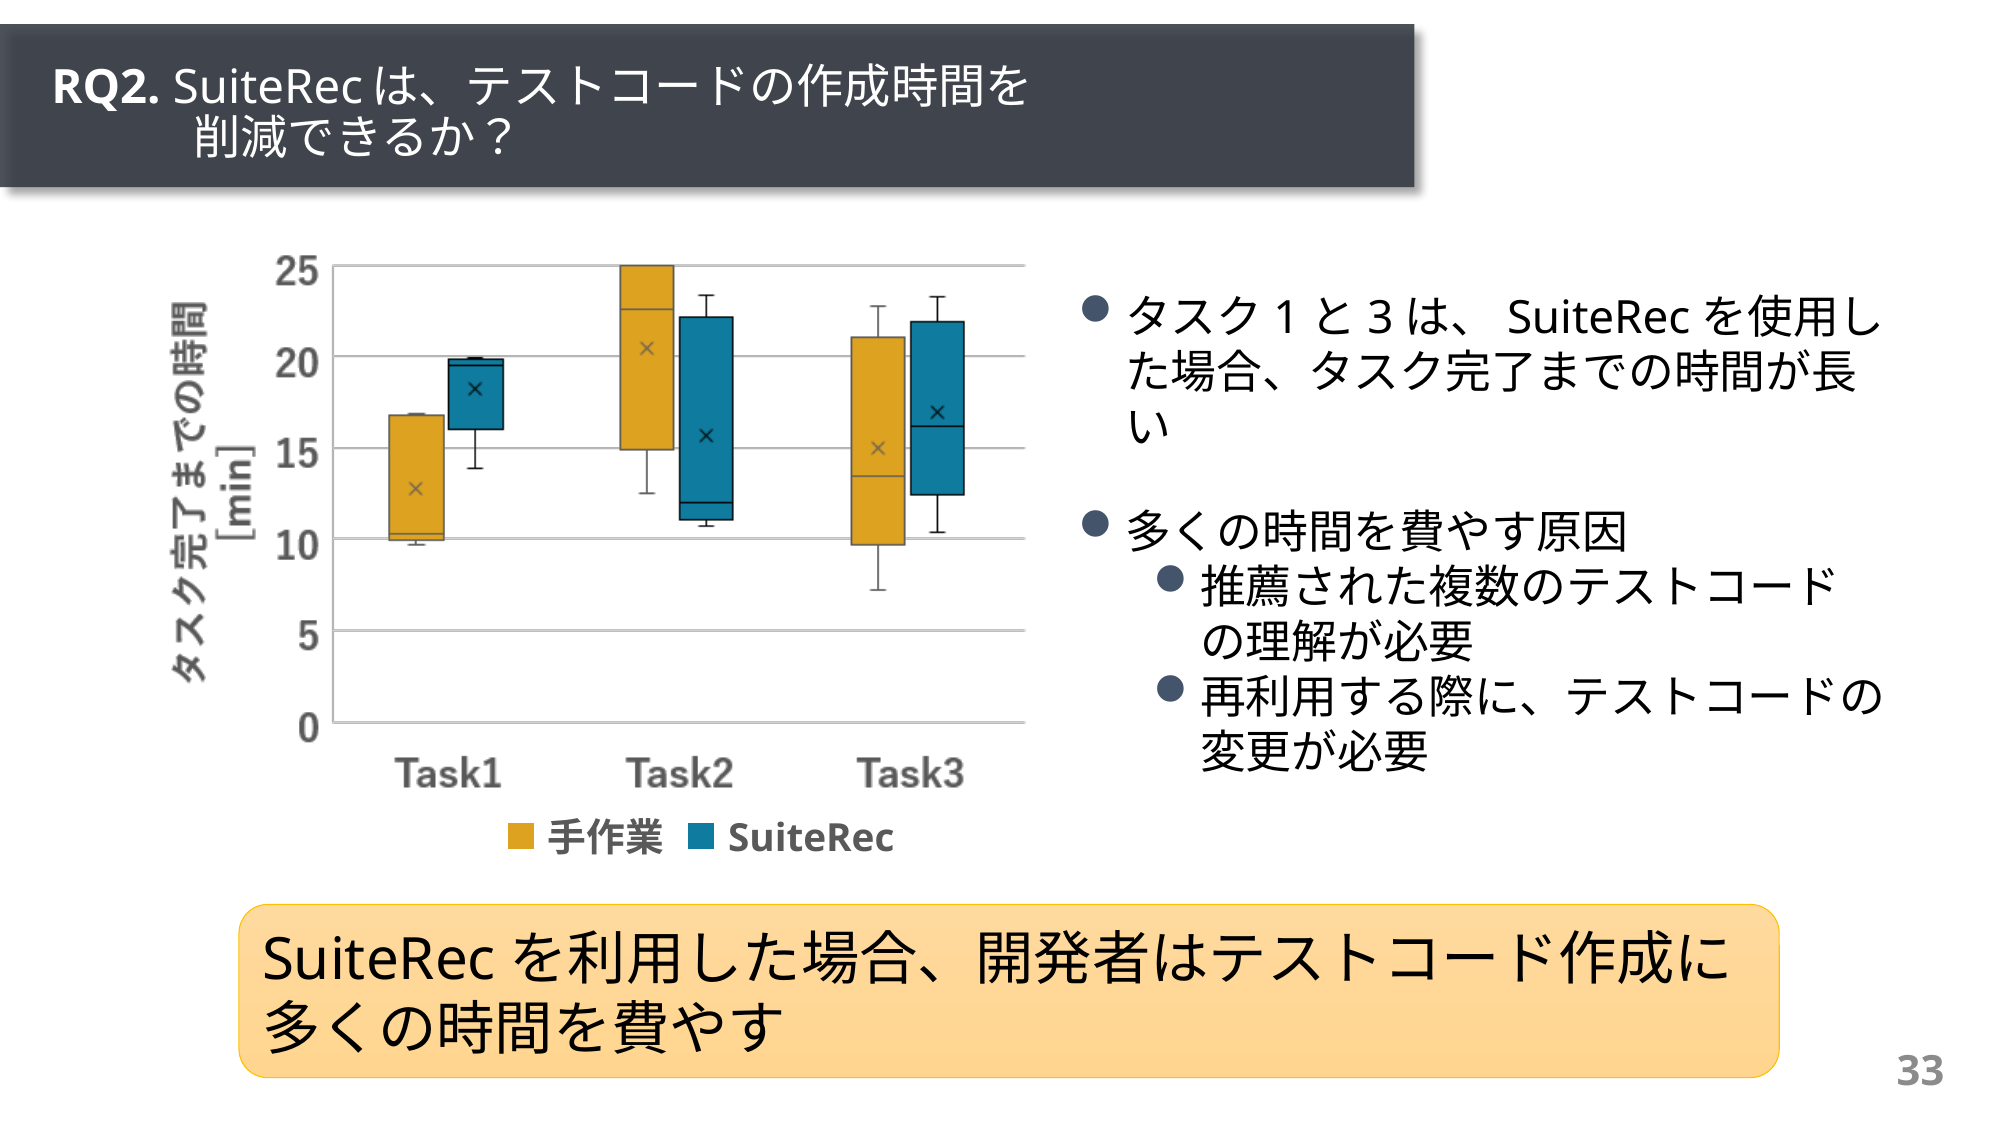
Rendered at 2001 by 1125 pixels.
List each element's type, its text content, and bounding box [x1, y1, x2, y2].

text_box [688, 823, 713, 849]
title RQ2. SuiteRecは、テストコードの作成時間を 削減できるか？ [36, 54, 1380, 174]
text_box SuiteRecを利用した場合、開発者はテストコード作成に多くの時間を費やす [238, 903, 1780, 1079]
picture [156, 223, 1040, 825]
text_box タスク1と3は、SuiteRecを使用した場合、タスク完了までの時間が長い 多くの時間を費やす原因 推薦された複数のテストコードの理解が必要 再利用する際に、テストコードの変更が必要 [1063, 279, 1901, 935]
text_box 手作業 [532, 805, 713, 867]
text_box SuiteRec [713, 805, 926, 867]
text_box [508, 823, 532, 849]
